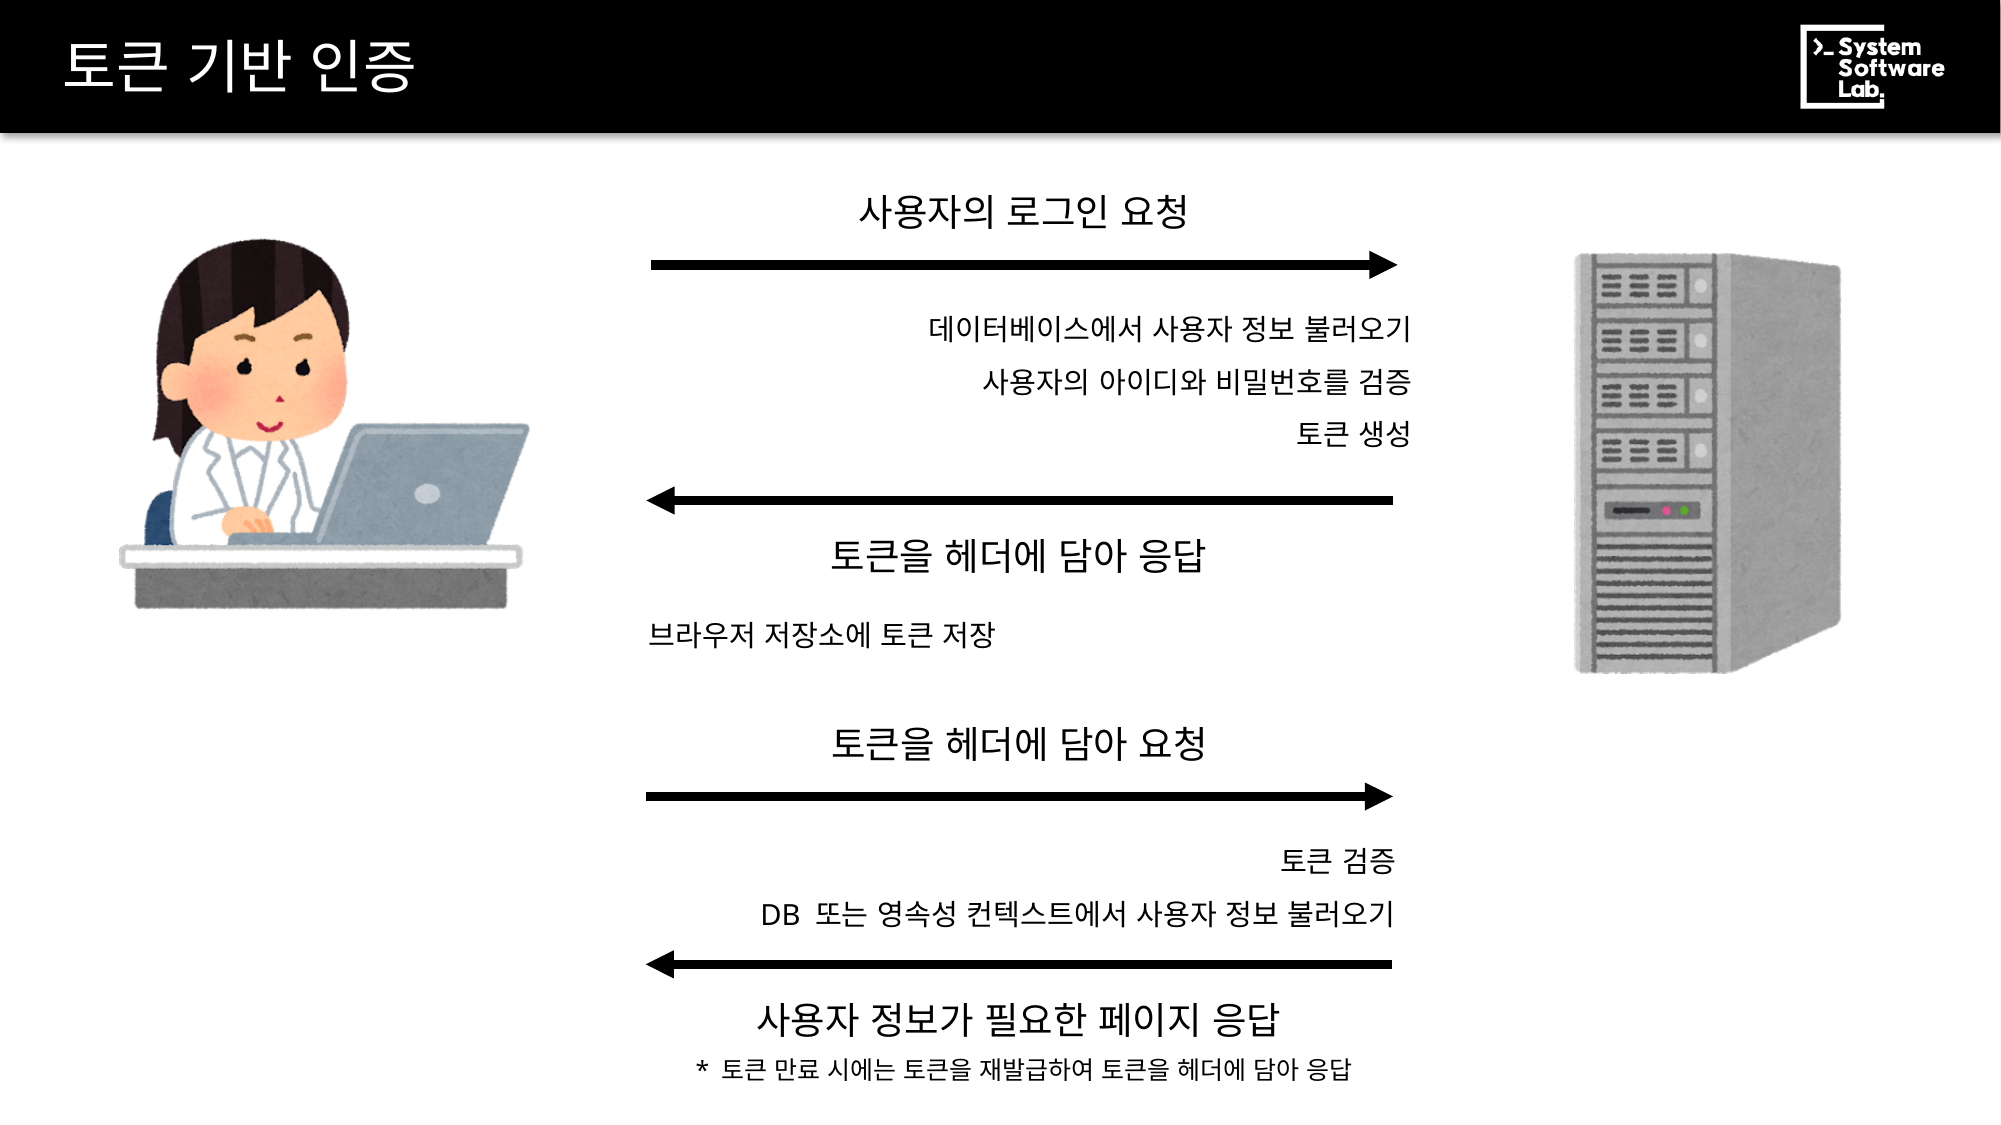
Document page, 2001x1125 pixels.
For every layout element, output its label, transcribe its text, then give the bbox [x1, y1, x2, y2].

text_box 브라우저 저장소에 토큰 저장 [633, 610, 1012, 660]
text_box 토큰을 헤더에 담아 응답 [816, 525, 1222, 586]
text_box 데이터베이스에서 사용자 정보 불러오기 사용자의 아이디와 비밀번호를 검증 토큰 생성 [913, 286, 1428, 459]
title 토큰 기반 인증 [47, 20, 1929, 110]
picture [113, 226, 544, 626]
picture [1790, 12, 1953, 118]
picture [1517, 241, 1894, 687]
text_box 사용자의 로그인 요청 [843, 181, 1205, 242]
text_box 토큰을 헤더에 담아 요청 [816, 713, 1223, 774]
text_box 사용자 정보가 필요한 페이지 응답 [741, 989, 1297, 1047]
text_box 토큰 검증 DB 또는 영속성 컨텍스트에서 사용자 정보 불러오기 [745, 818, 1412, 939]
text_box * 토큰 만료 시에는 토큰을 재발급하여 토큰을 헤더에 담아 응답 [680, 1047, 1368, 1093]
